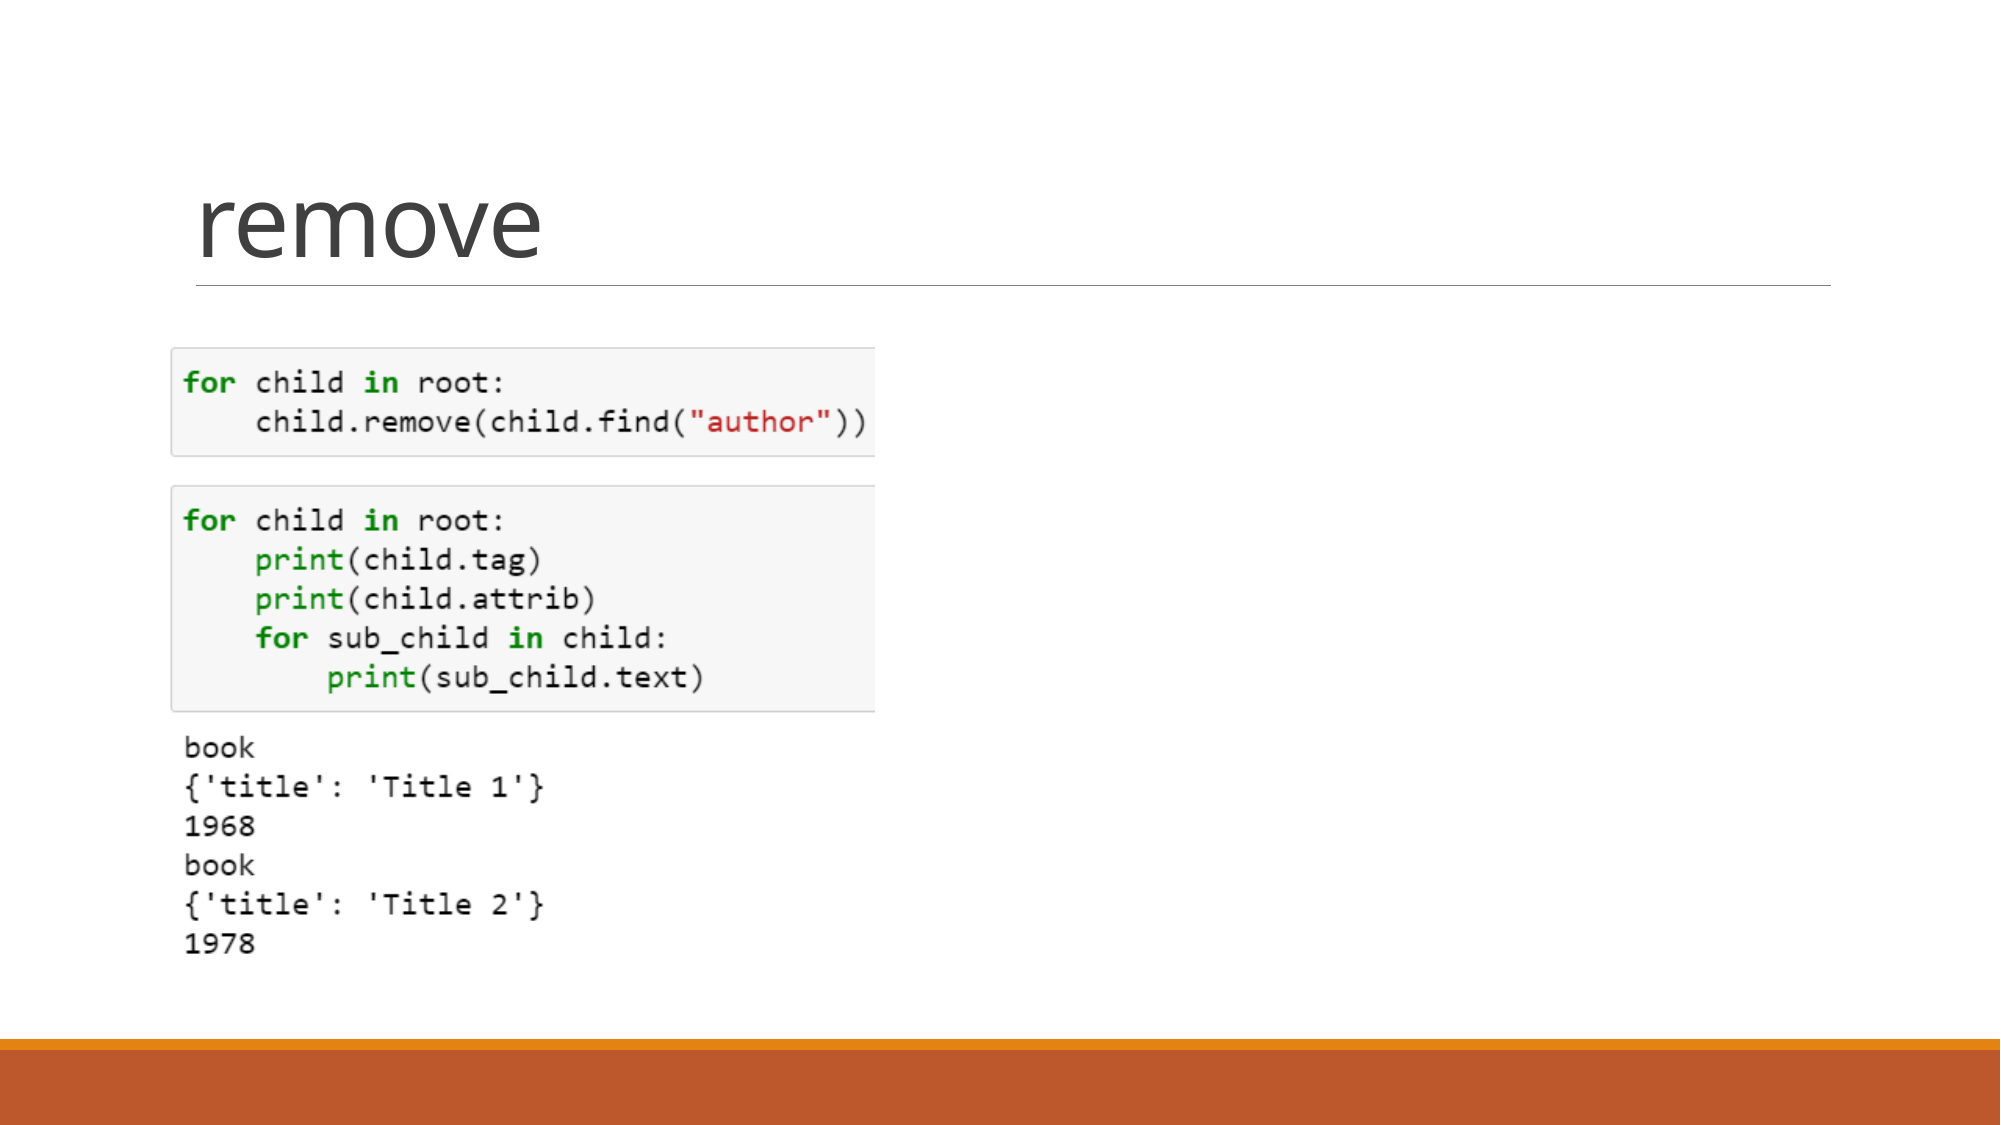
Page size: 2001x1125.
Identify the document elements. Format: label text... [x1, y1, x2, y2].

picture [162, 324, 875, 979]
title remove [180, 47, 1830, 285]
